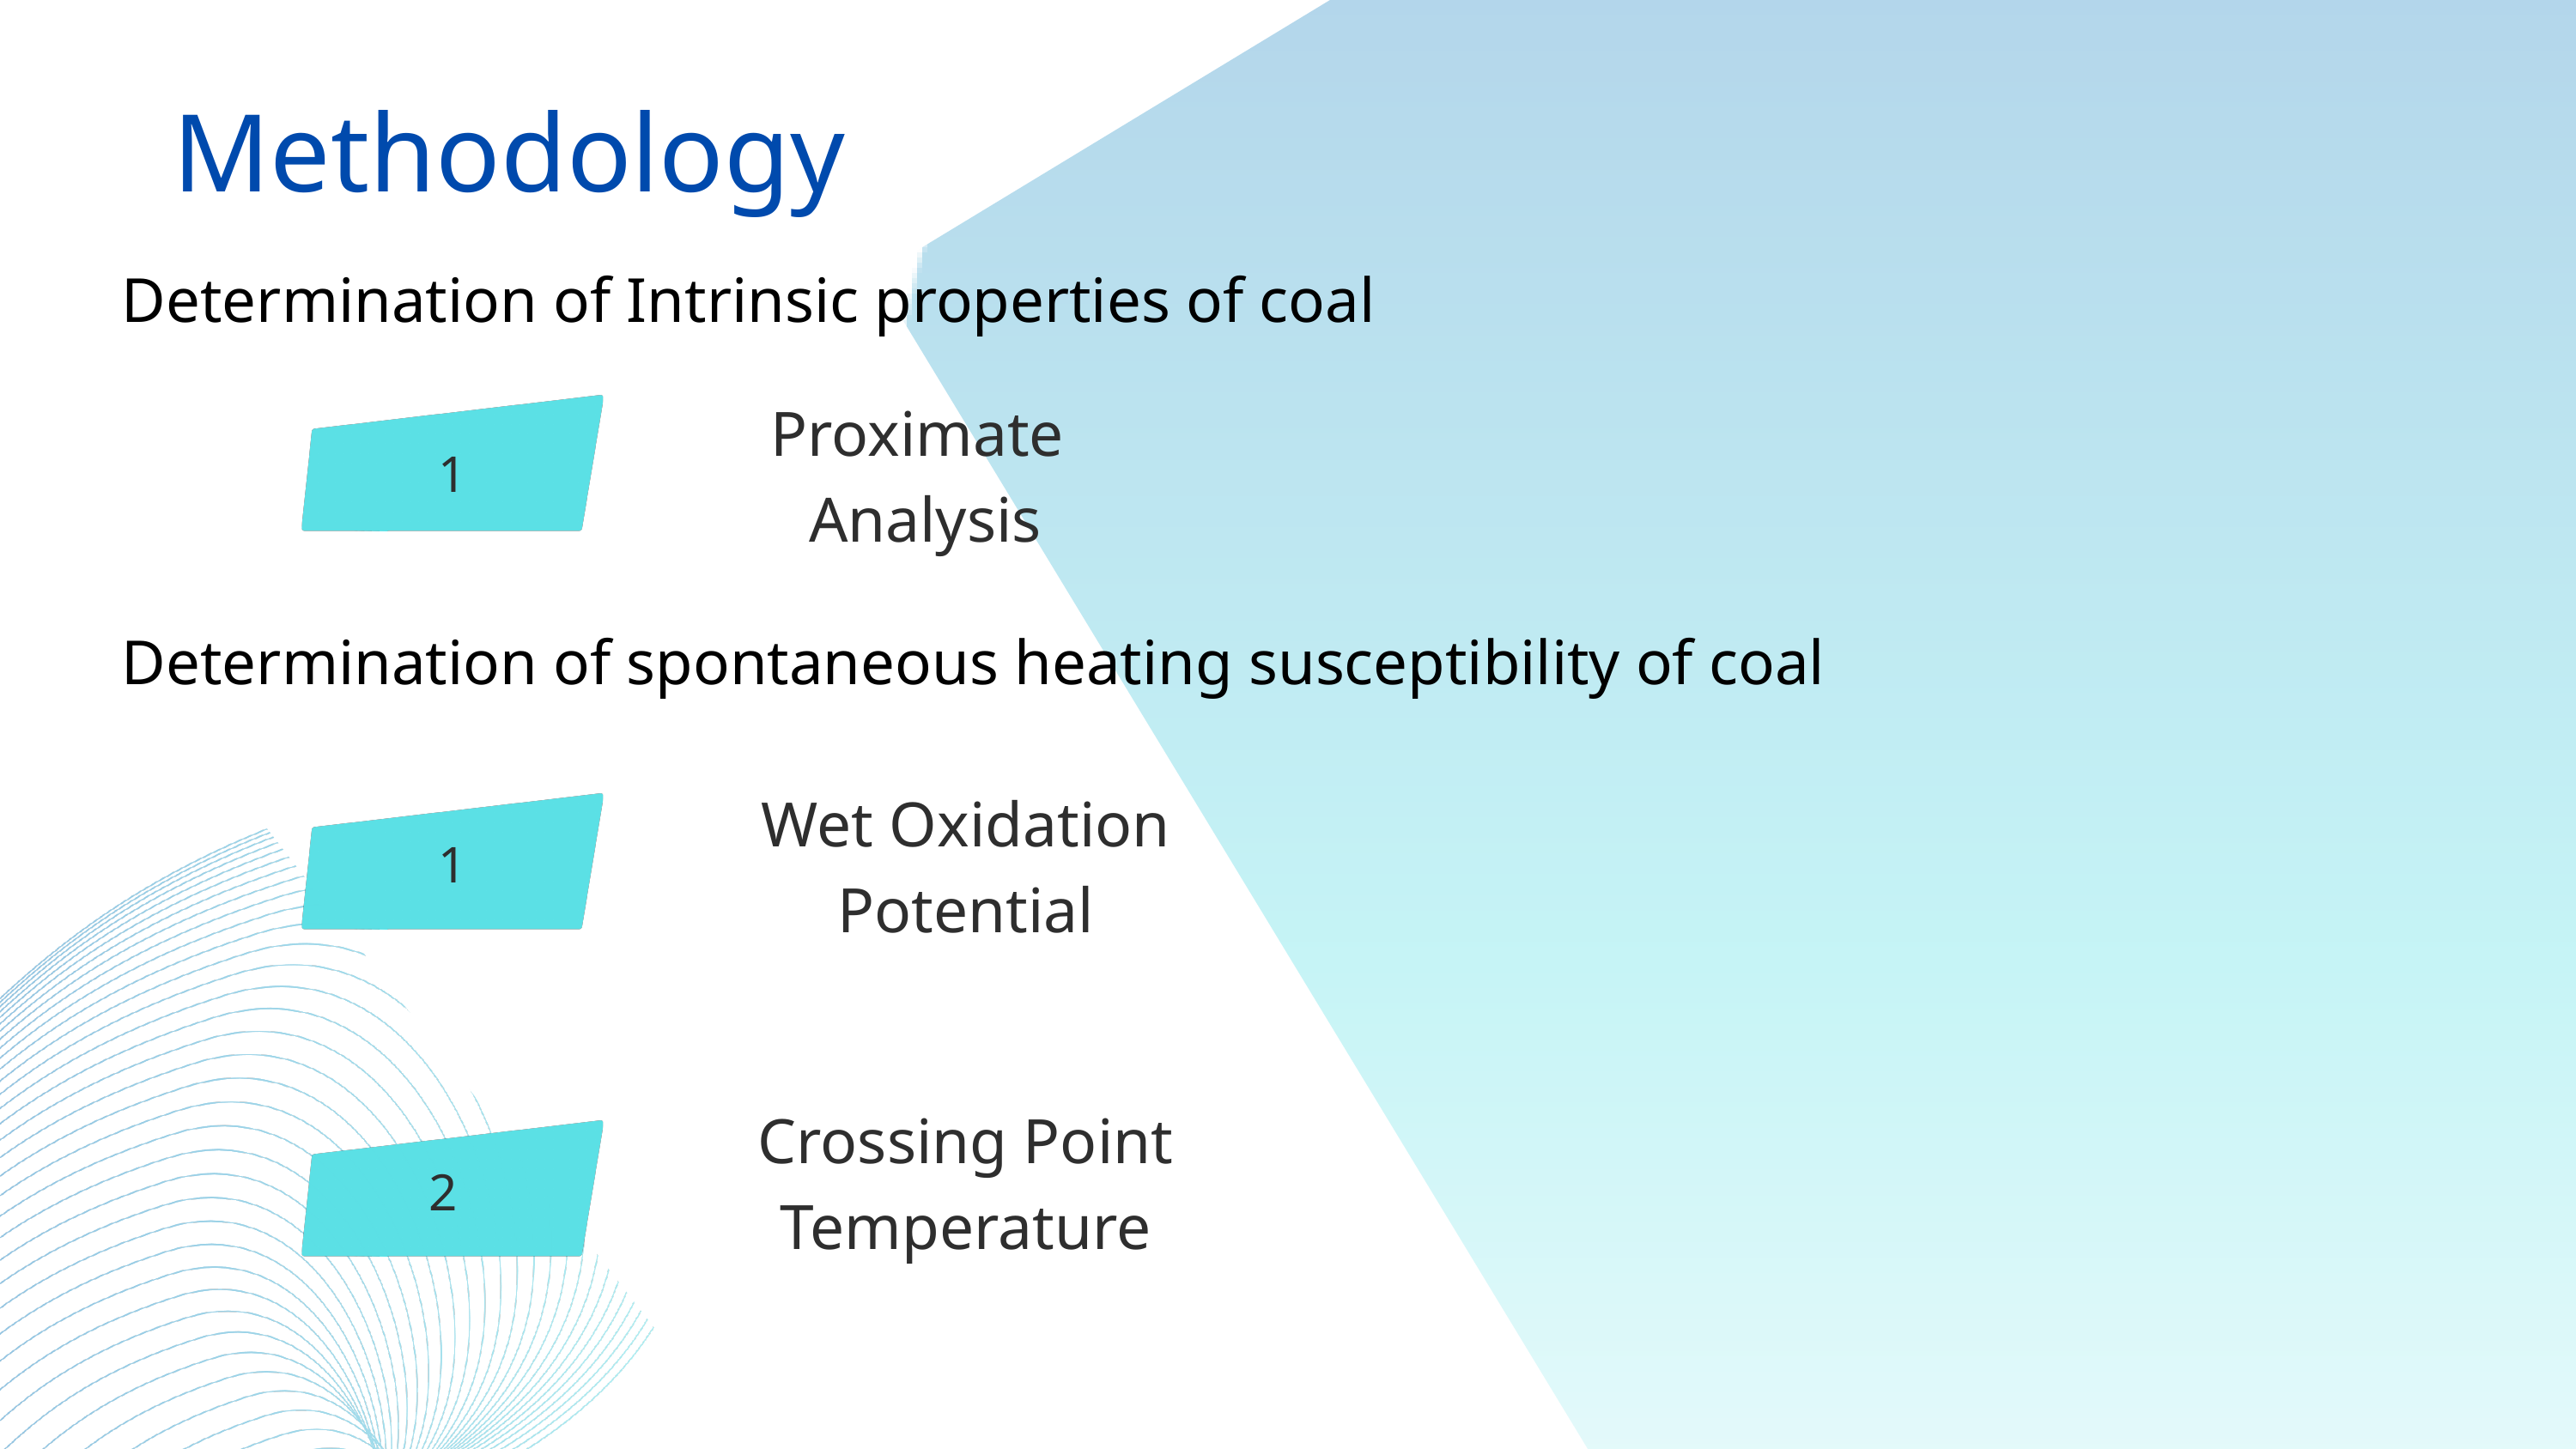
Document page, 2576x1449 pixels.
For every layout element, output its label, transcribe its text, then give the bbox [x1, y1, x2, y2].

text_box [0, 783, 704, 1449]
text_box [301, 793, 604, 930]
text_box 1 [362, 433, 543, 502]
text_box Determination of spontaneous heating susceptibility of coal [121, 611, 1975, 697]
text_box 2 [343, 1150, 543, 1221]
text_box 1 [362, 823, 543, 893]
text_box Determination of Intrinsic properties of coal [121, 249, 1481, 335]
text_box [301, 395, 604, 531]
text_box Crossing Point Temperature [643, 1089, 1288, 1262]
text_box Methodology [144, 63, 1062, 214]
text_box [301, 1120, 604, 1257]
text_box Proximate Analysis [603, 383, 1248, 555]
text_box Wet Oxidation Potential [643, 773, 1288, 946]
text_box [911, 0, 2576, 1449]
